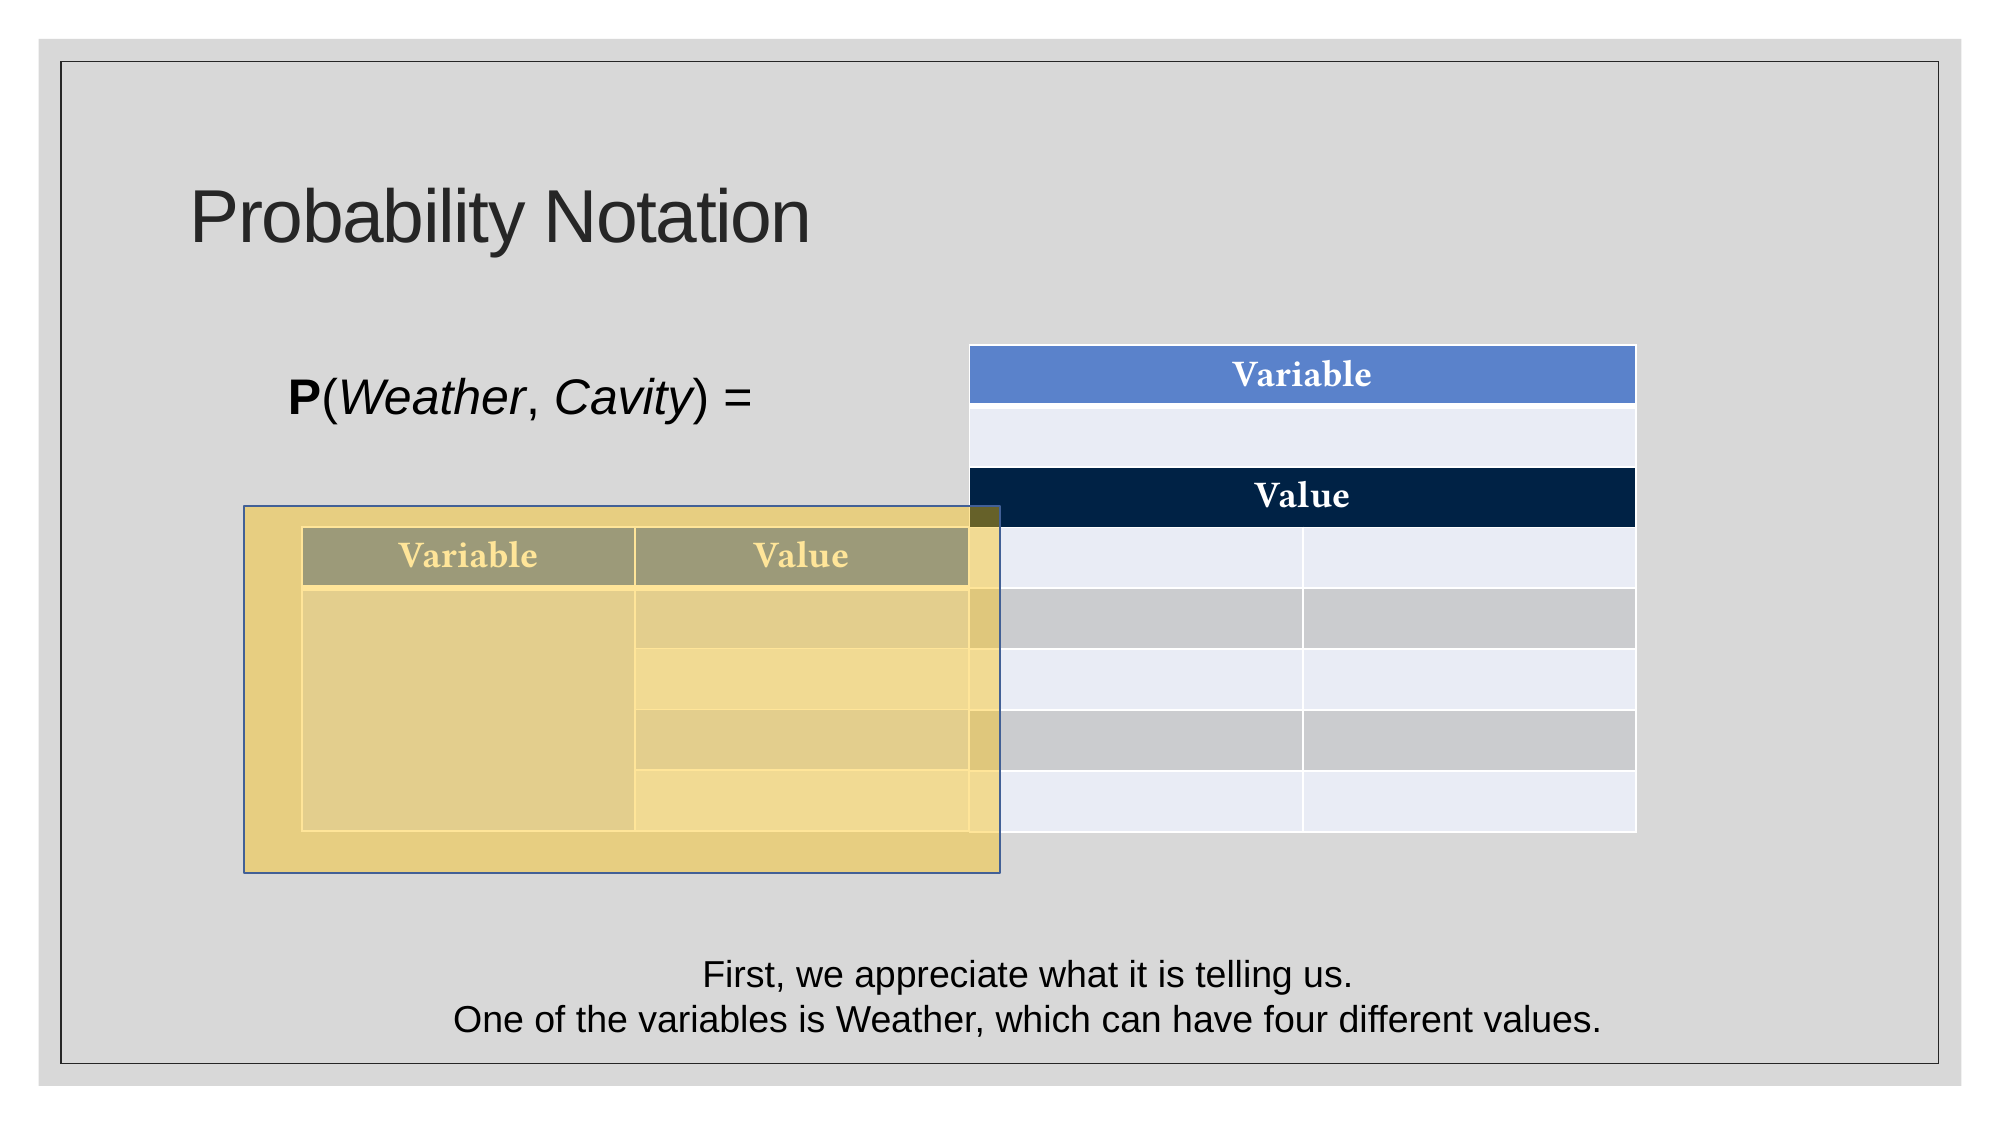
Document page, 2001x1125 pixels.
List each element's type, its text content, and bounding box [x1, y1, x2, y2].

text_box [243, 505, 1001, 874]
text_box First, we appreciate what it is telling us. One of the variables is Weather, which can have four different values. [380, 943, 1676, 1048]
list P(Weather, Cavity) = [174, 345, 1825, 977]
title Probability Notation [174, 105, 1825, 331]
